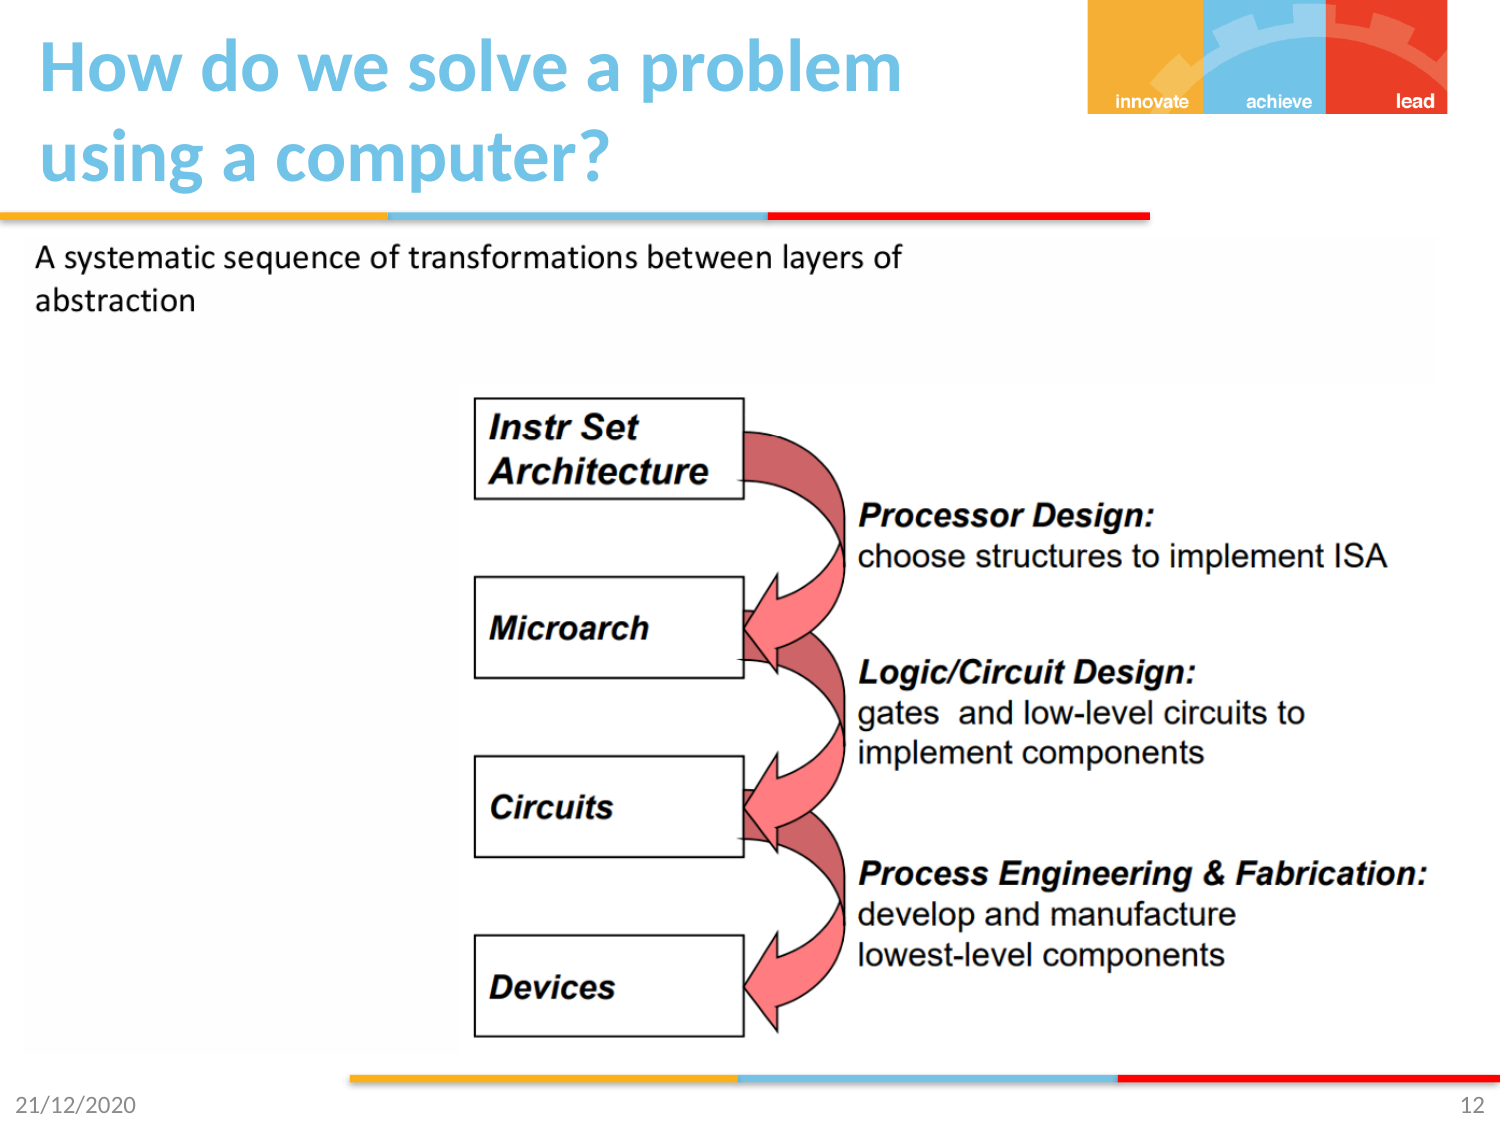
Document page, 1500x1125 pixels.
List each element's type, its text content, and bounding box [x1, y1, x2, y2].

slide_number 12 [1425, 1082, 1500, 1125]
picture [1087, 0, 1448, 114]
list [24, 237, 1437, 1054]
title How do we solve a problem using a computer? [24, 8, 1063, 205]
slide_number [0, 1082, 300, 1125]
